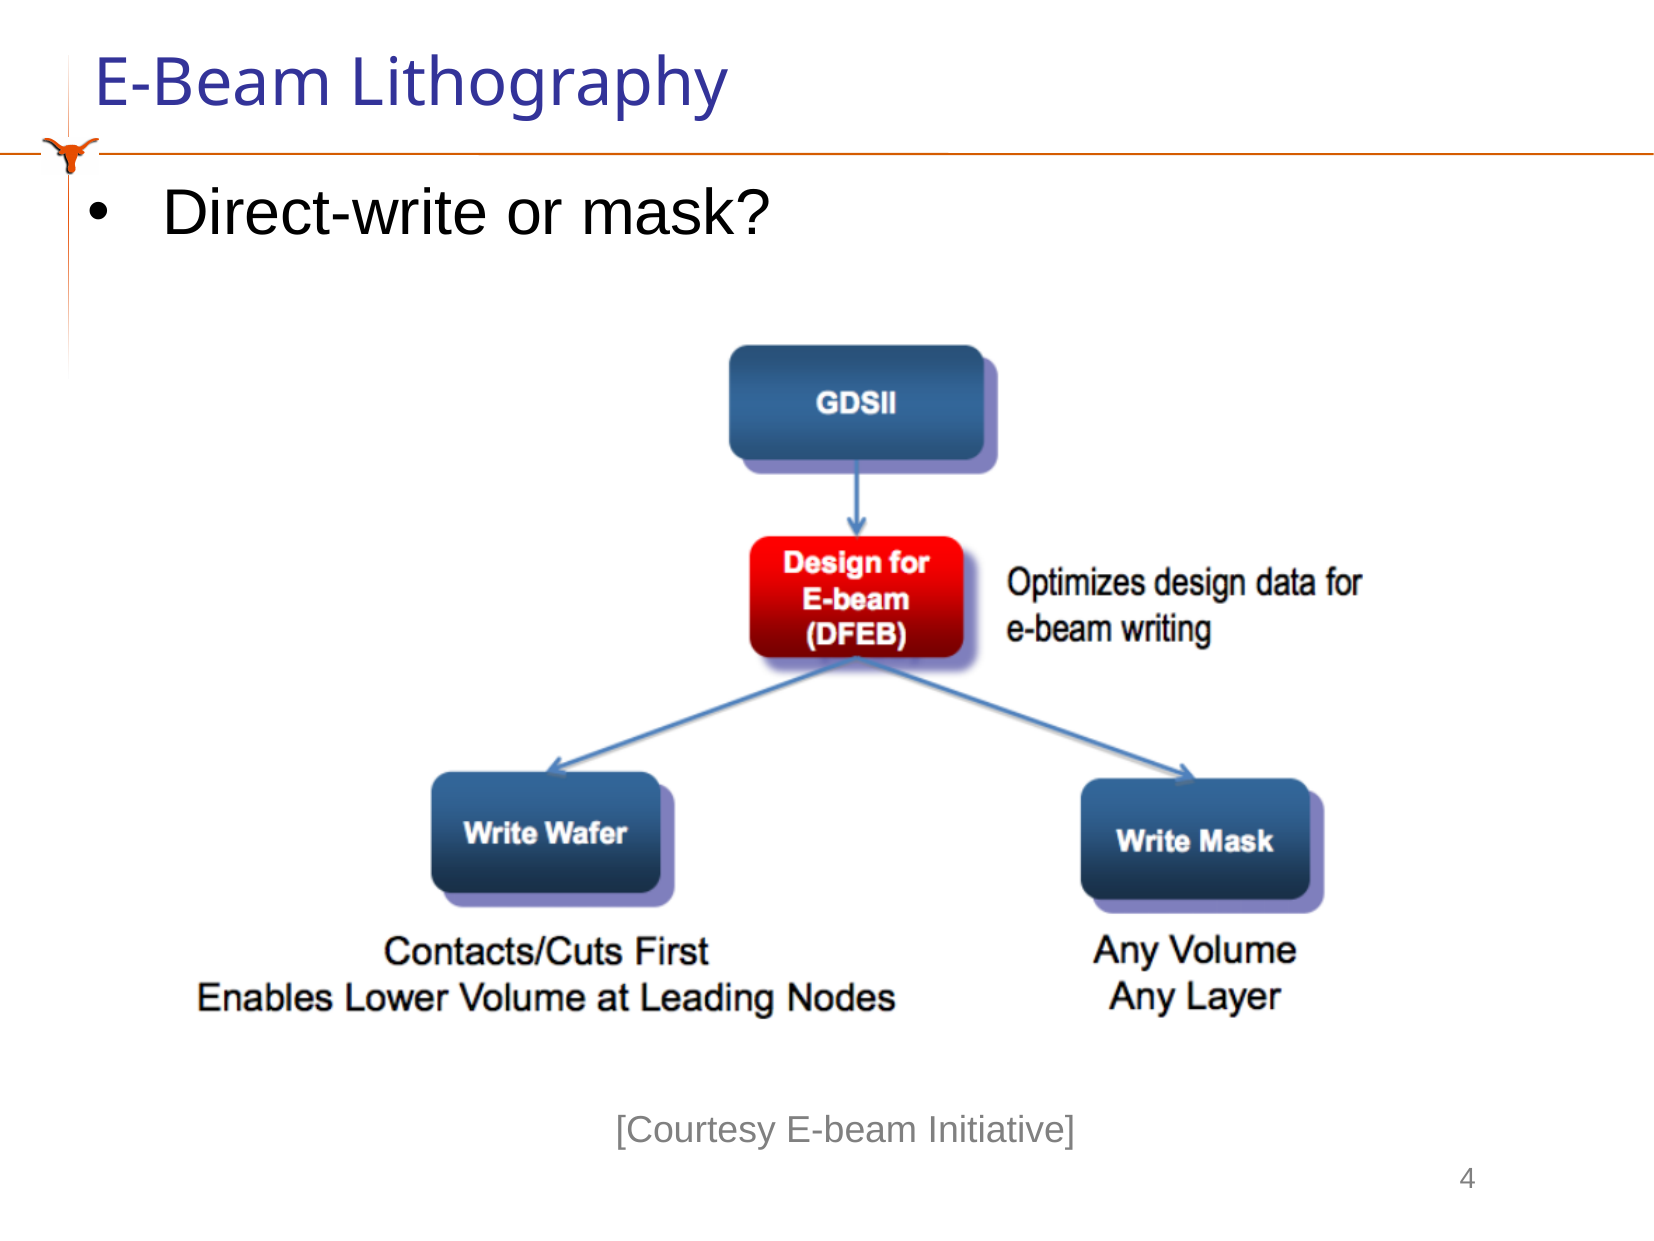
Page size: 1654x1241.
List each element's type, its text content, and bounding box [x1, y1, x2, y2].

picture [41, 55, 99, 379]
text_box [Courtesy E-beam Initiative] [600, 1101, 1091, 1158]
slide_number 4 [1444, 1151, 1587, 1207]
list Direct-write or mask? [72, 169, 1587, 437]
picture [167, 329, 1506, 1058]
title E-Beam Lithography [78, 18, 1574, 148]
